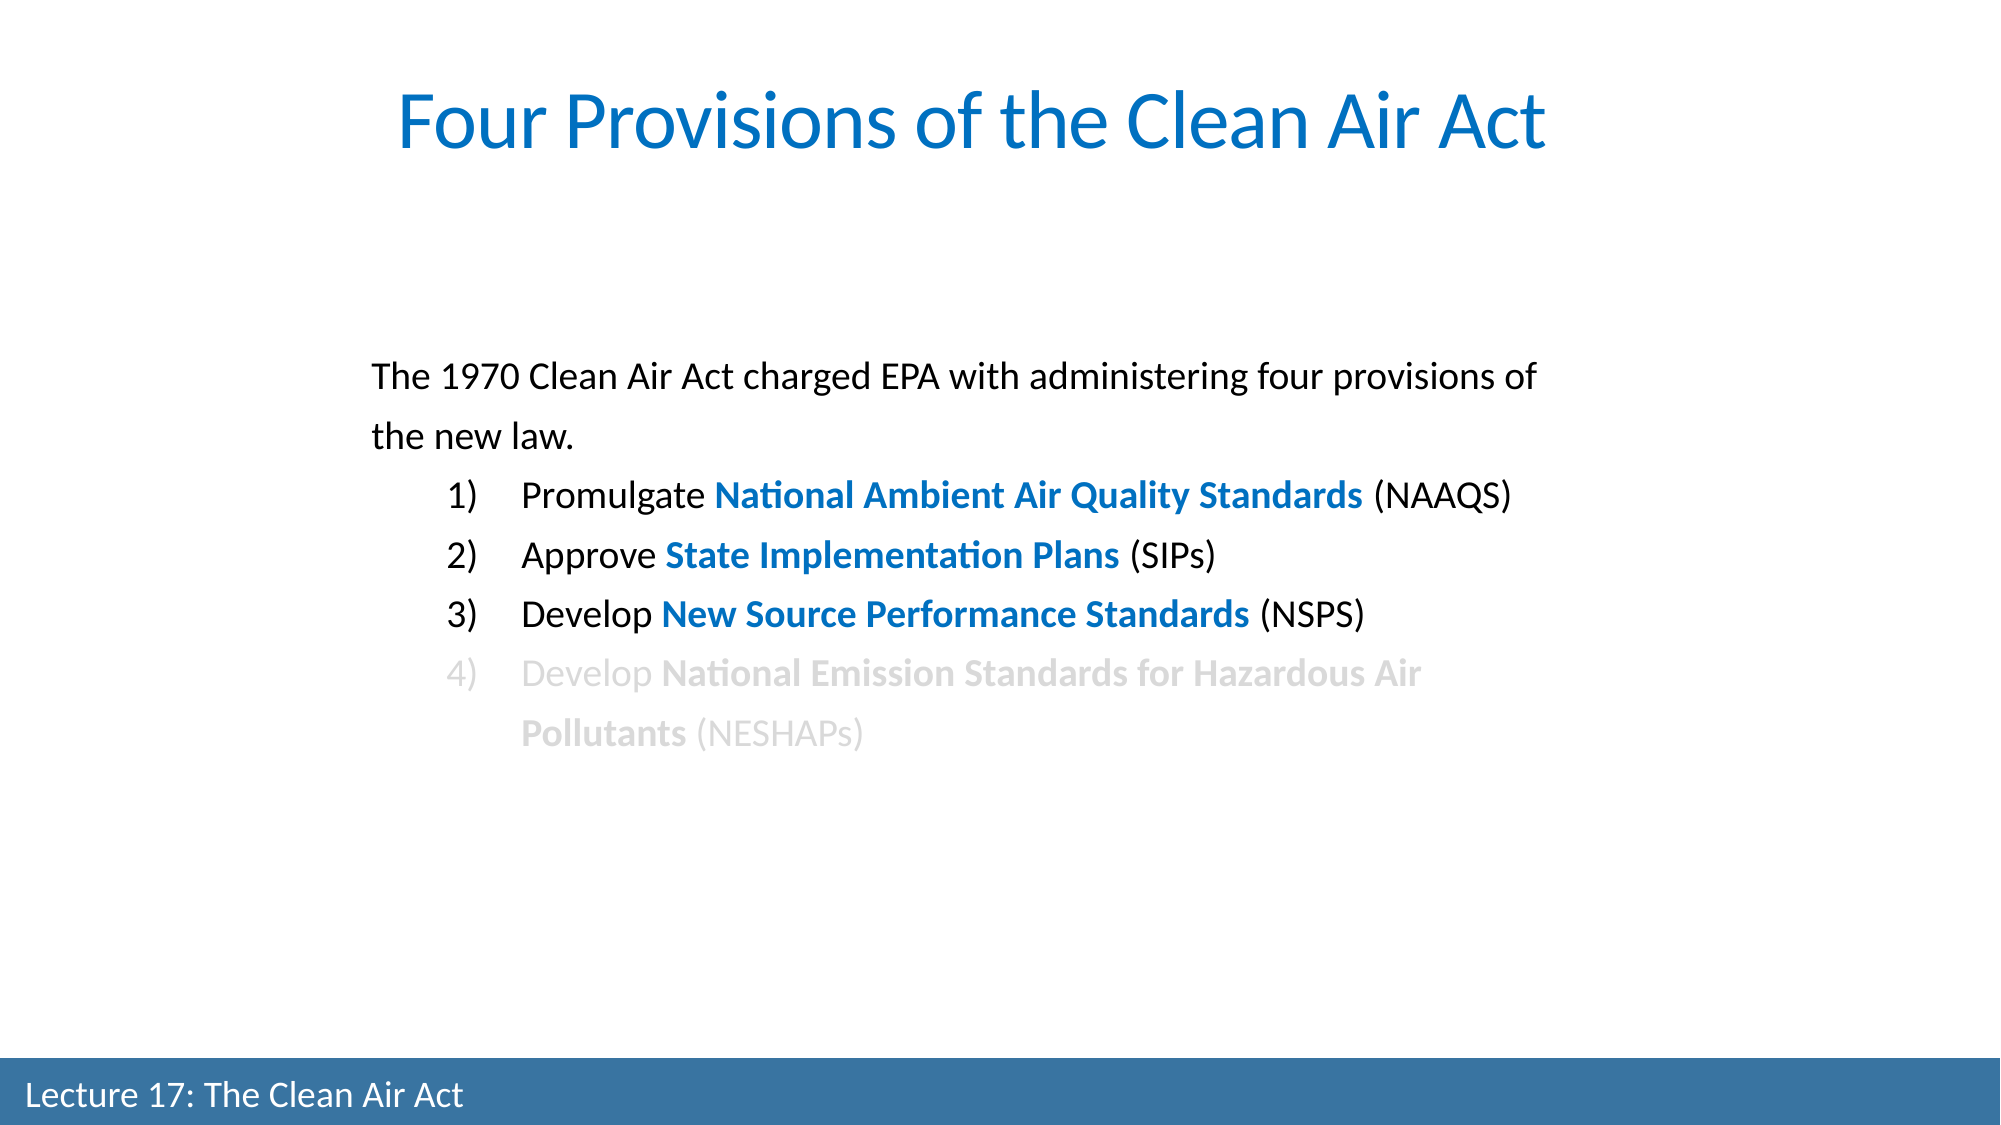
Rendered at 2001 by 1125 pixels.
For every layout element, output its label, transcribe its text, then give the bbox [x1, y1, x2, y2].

text_box The 1970 Clean Air Act charged EPA with administering four provisions of the new law. Promulgate National Ambient Air Quality Standards (NAAQS) Approve State Implementation Plans (SIPs) Develop New Source Performance Standards (NSPS) Develop National Emission Standards for Hazardous Air Pollutants (NESHAPs) [356, 331, 1590, 762]
text_box Four Provisions of the Clean Air Act [380, 0, 1566, 173]
